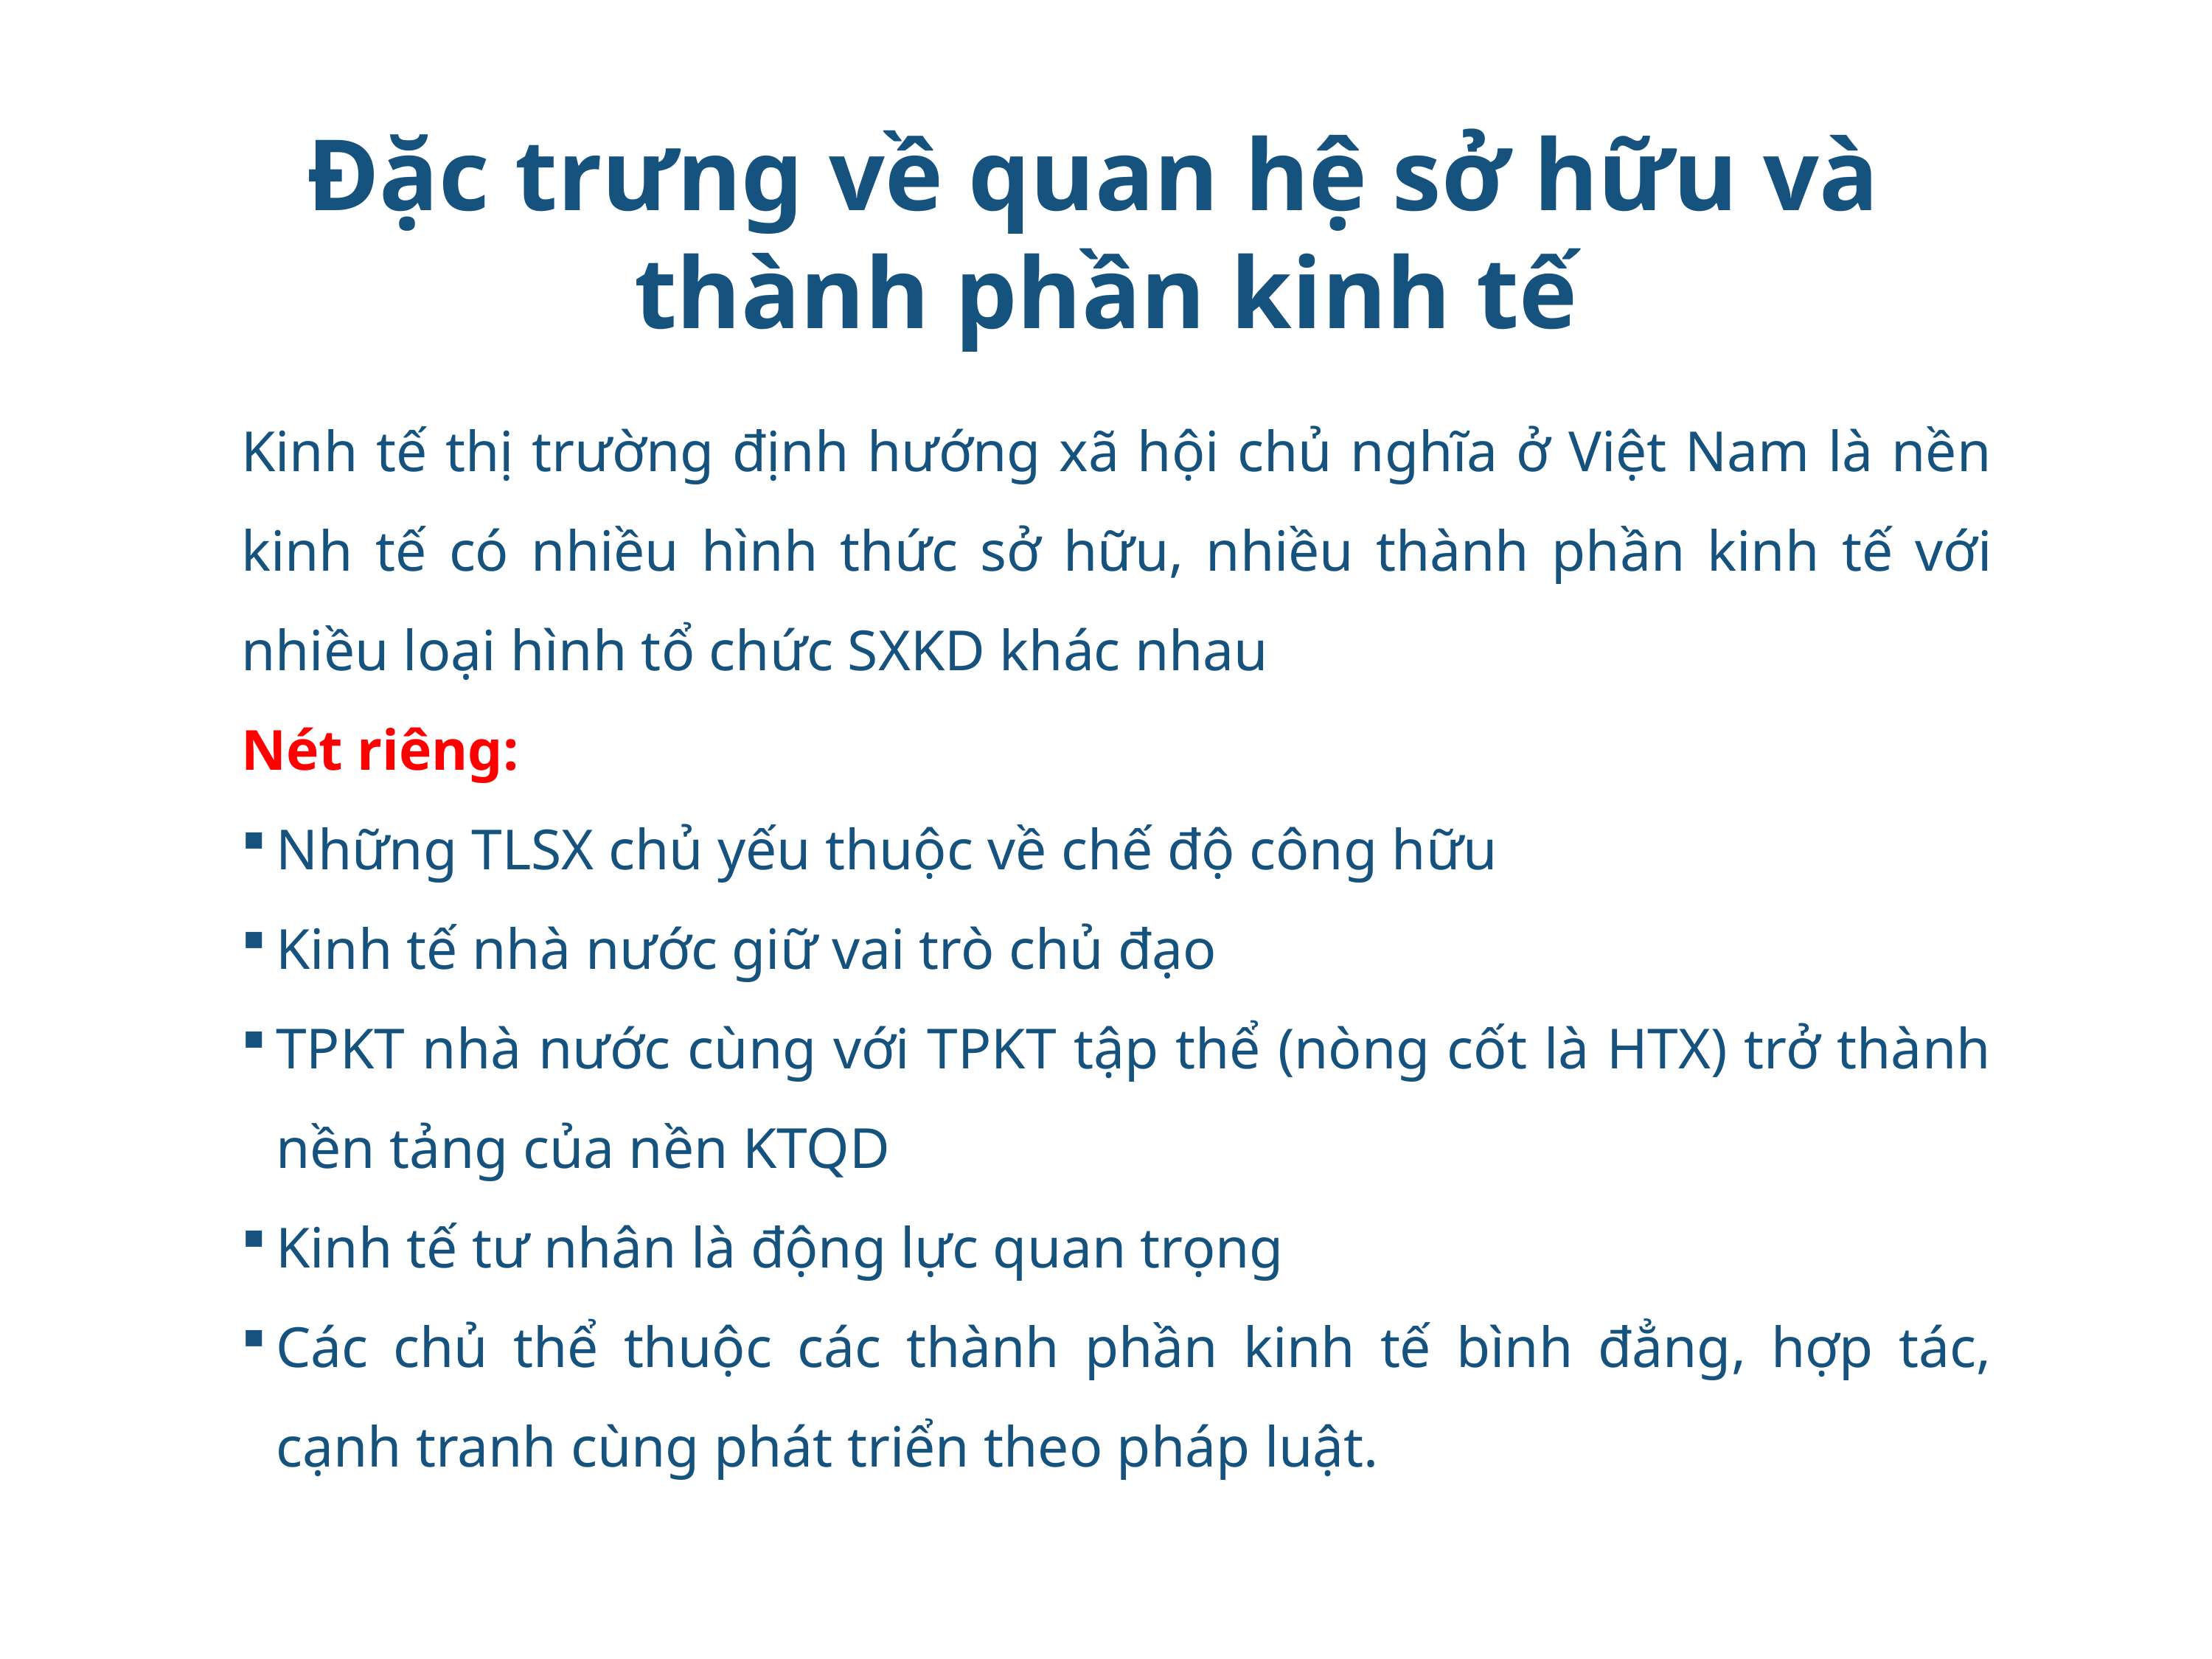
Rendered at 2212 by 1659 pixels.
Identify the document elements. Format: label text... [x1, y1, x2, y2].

text_box Kinh tế thị trường định hướng xã hội chủ nghĩa ở Việt Nam là nền kinh tế có nhiều hình thức sở hữu, nhiều thành phần kinh tế với nhiều loại hình tổ chức SXKD khác nhau Nét riêng: Những TLSX chủ yếu thuộc về chế độ công hữu Kinh tế nhà nước giữ vai trò chủ đạo TPKT nhà nước cùng với TPKT tập thể (nòng cốt là HTX) trở thành nền tảng của nền KTQD Kinh tế tư nhân là động lực quan trọng Các chủ thể thuộc các thành phần kinh tế bình đẳng, hợp tác, cạnh tranh cùng phát triển theo pháp luật. [230, 378, 2003, 1484]
title Đặc trưng về quan hệ sở hữu và thành phần kinh tế [111, 92, 2101, 369]
